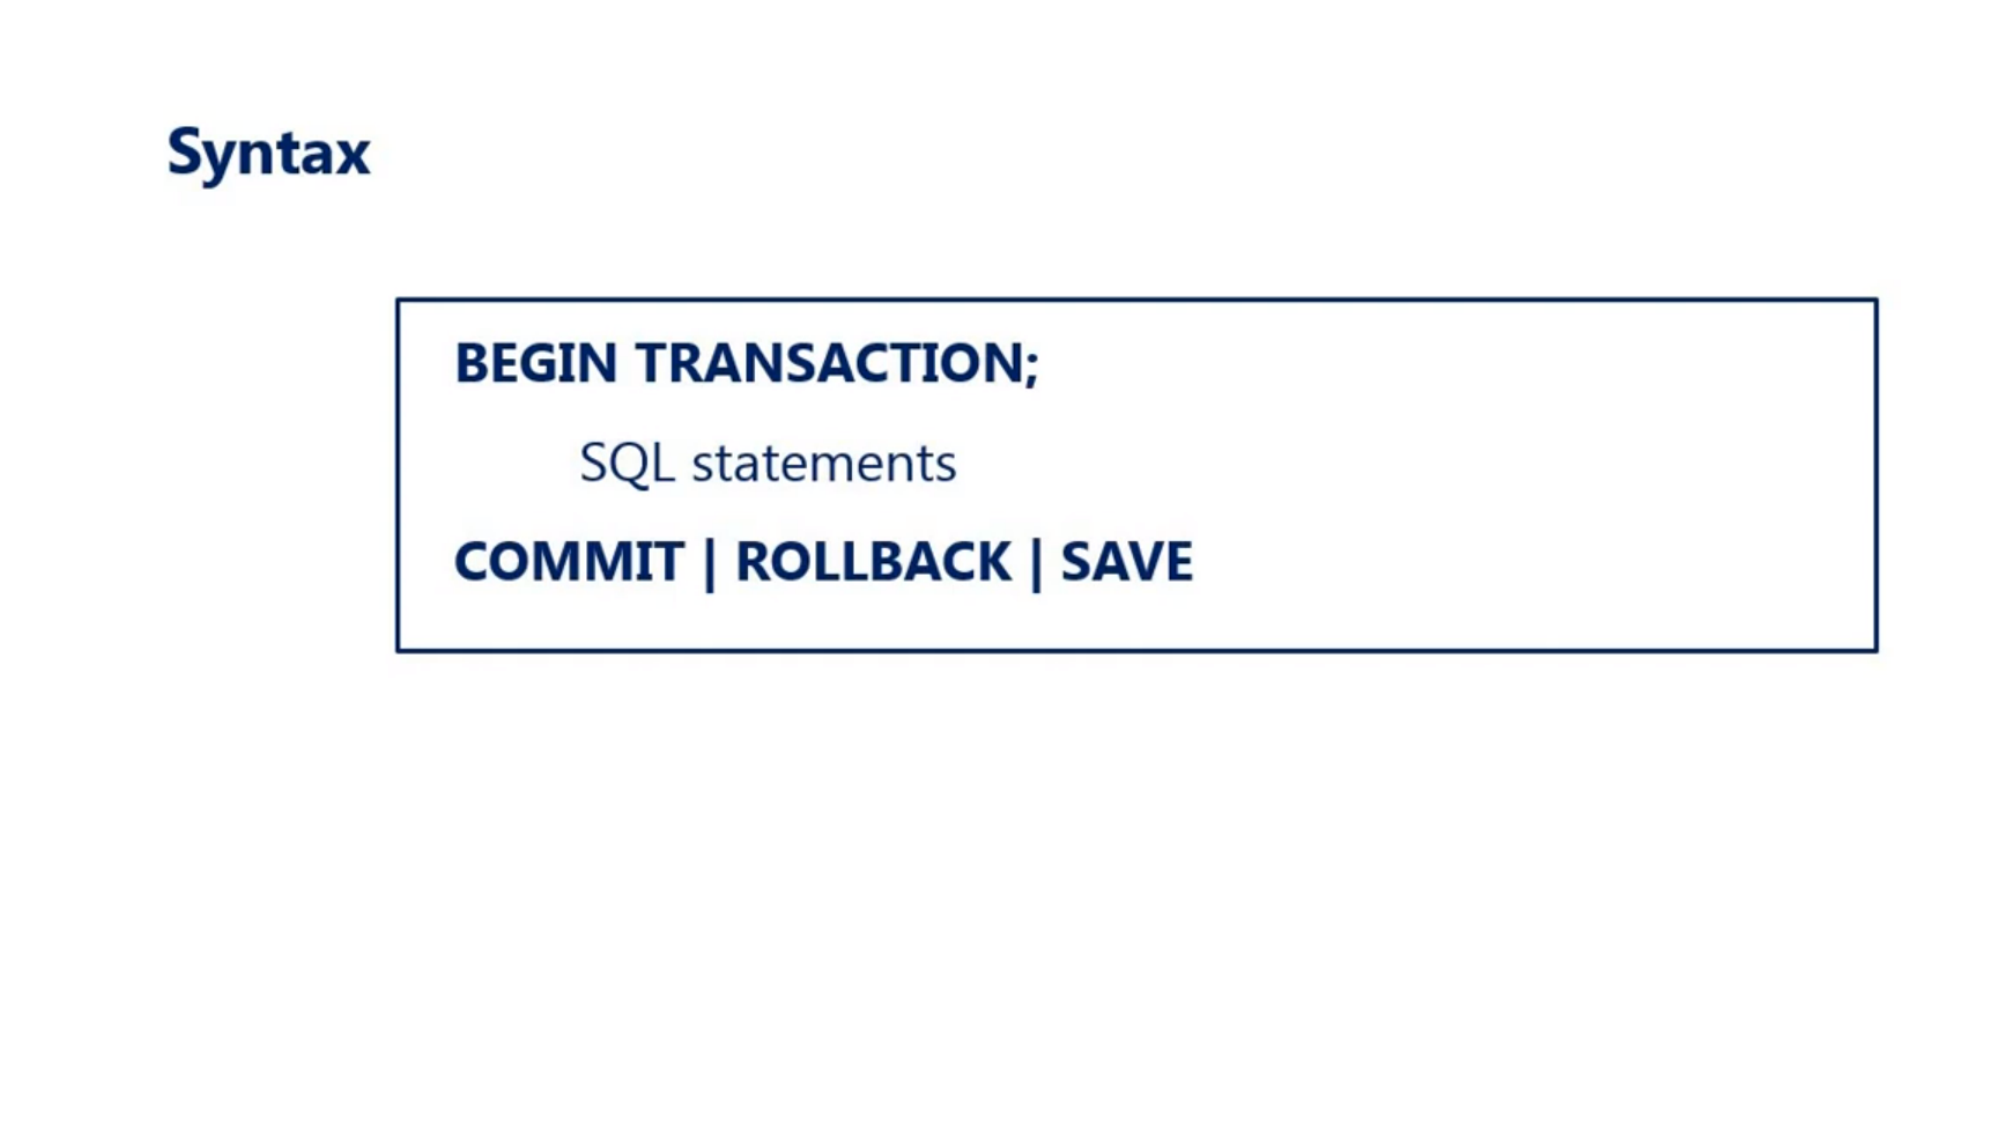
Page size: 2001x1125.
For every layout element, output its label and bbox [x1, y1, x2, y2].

picture [163, 96, 1948, 851]
